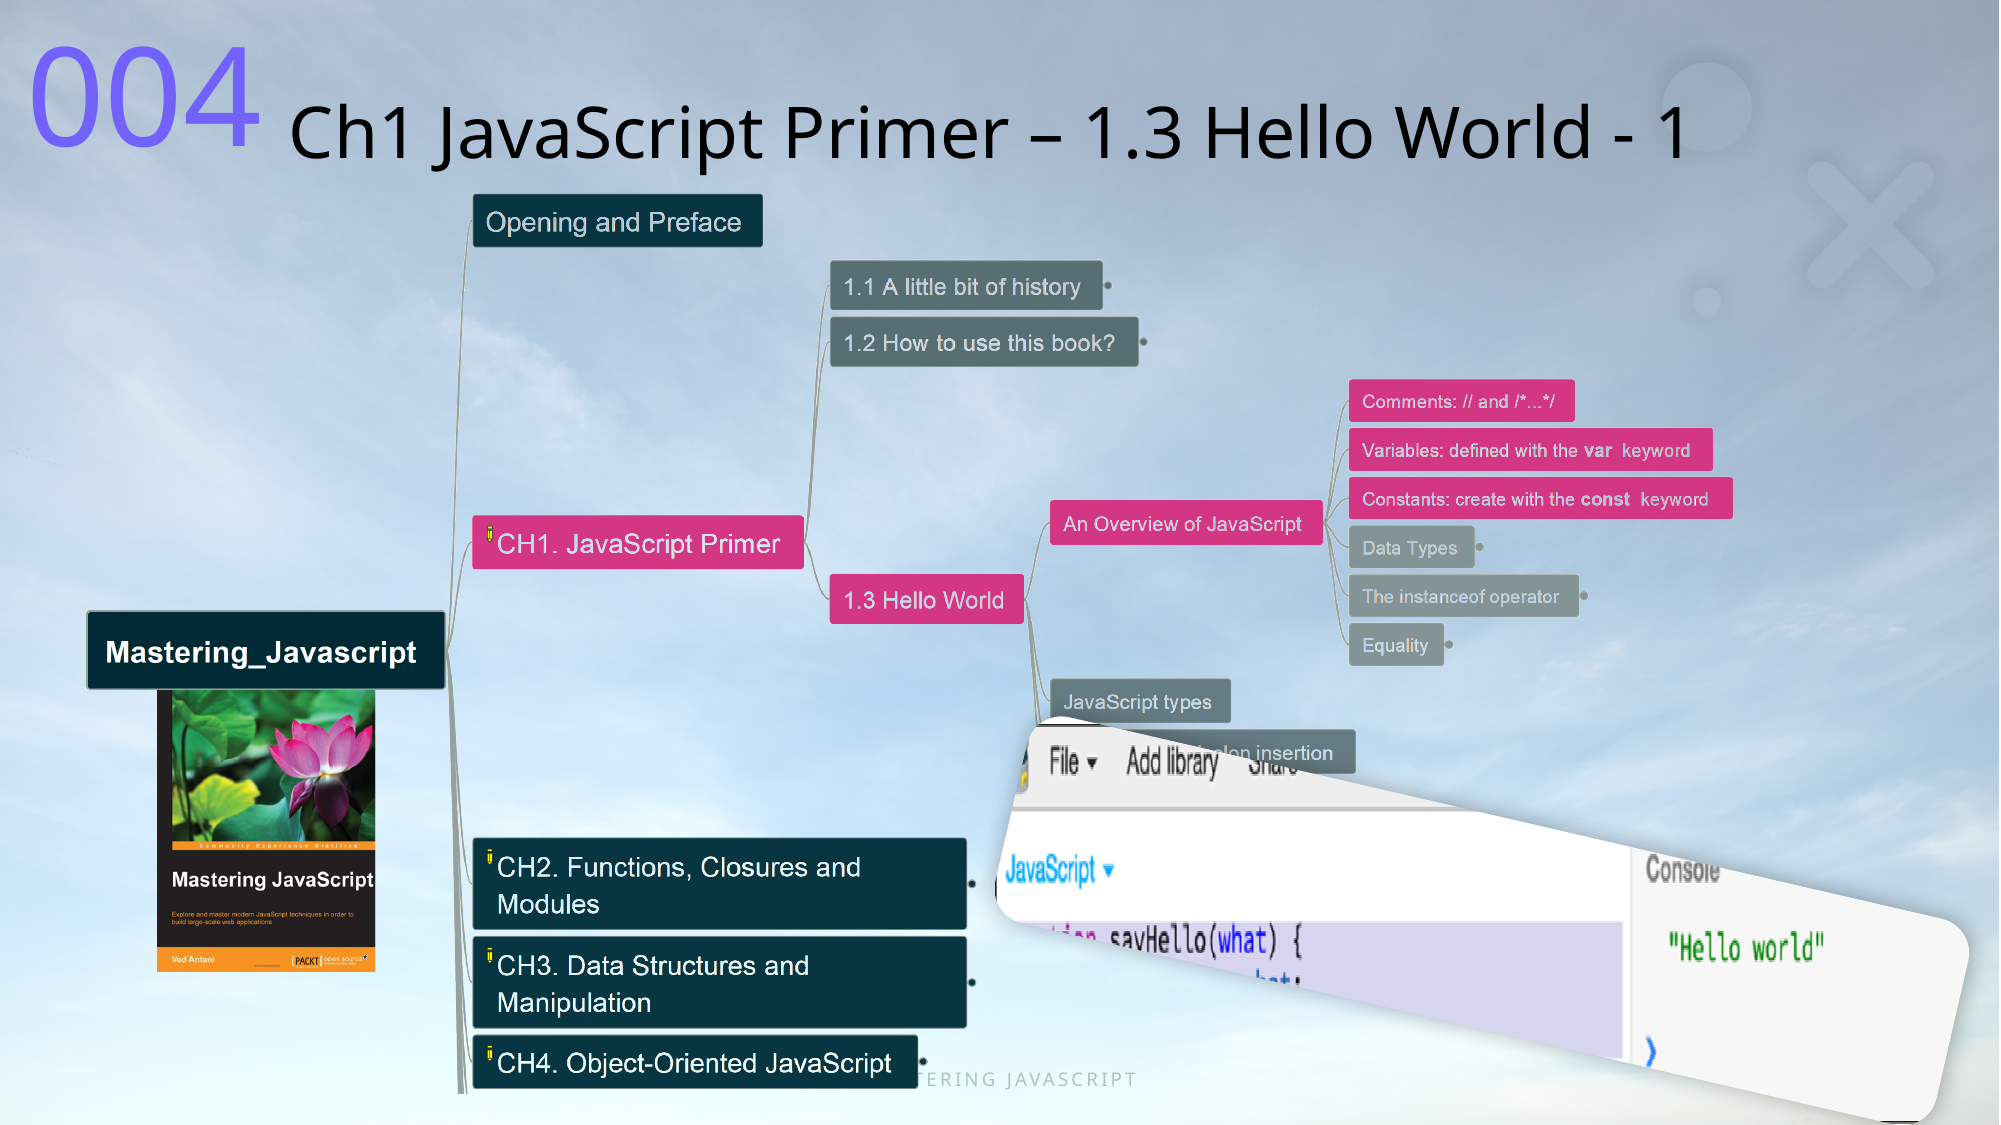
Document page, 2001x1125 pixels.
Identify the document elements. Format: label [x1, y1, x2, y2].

picture [74, 181, 1965, 1094]
list [0, 0, 1999, 1125]
